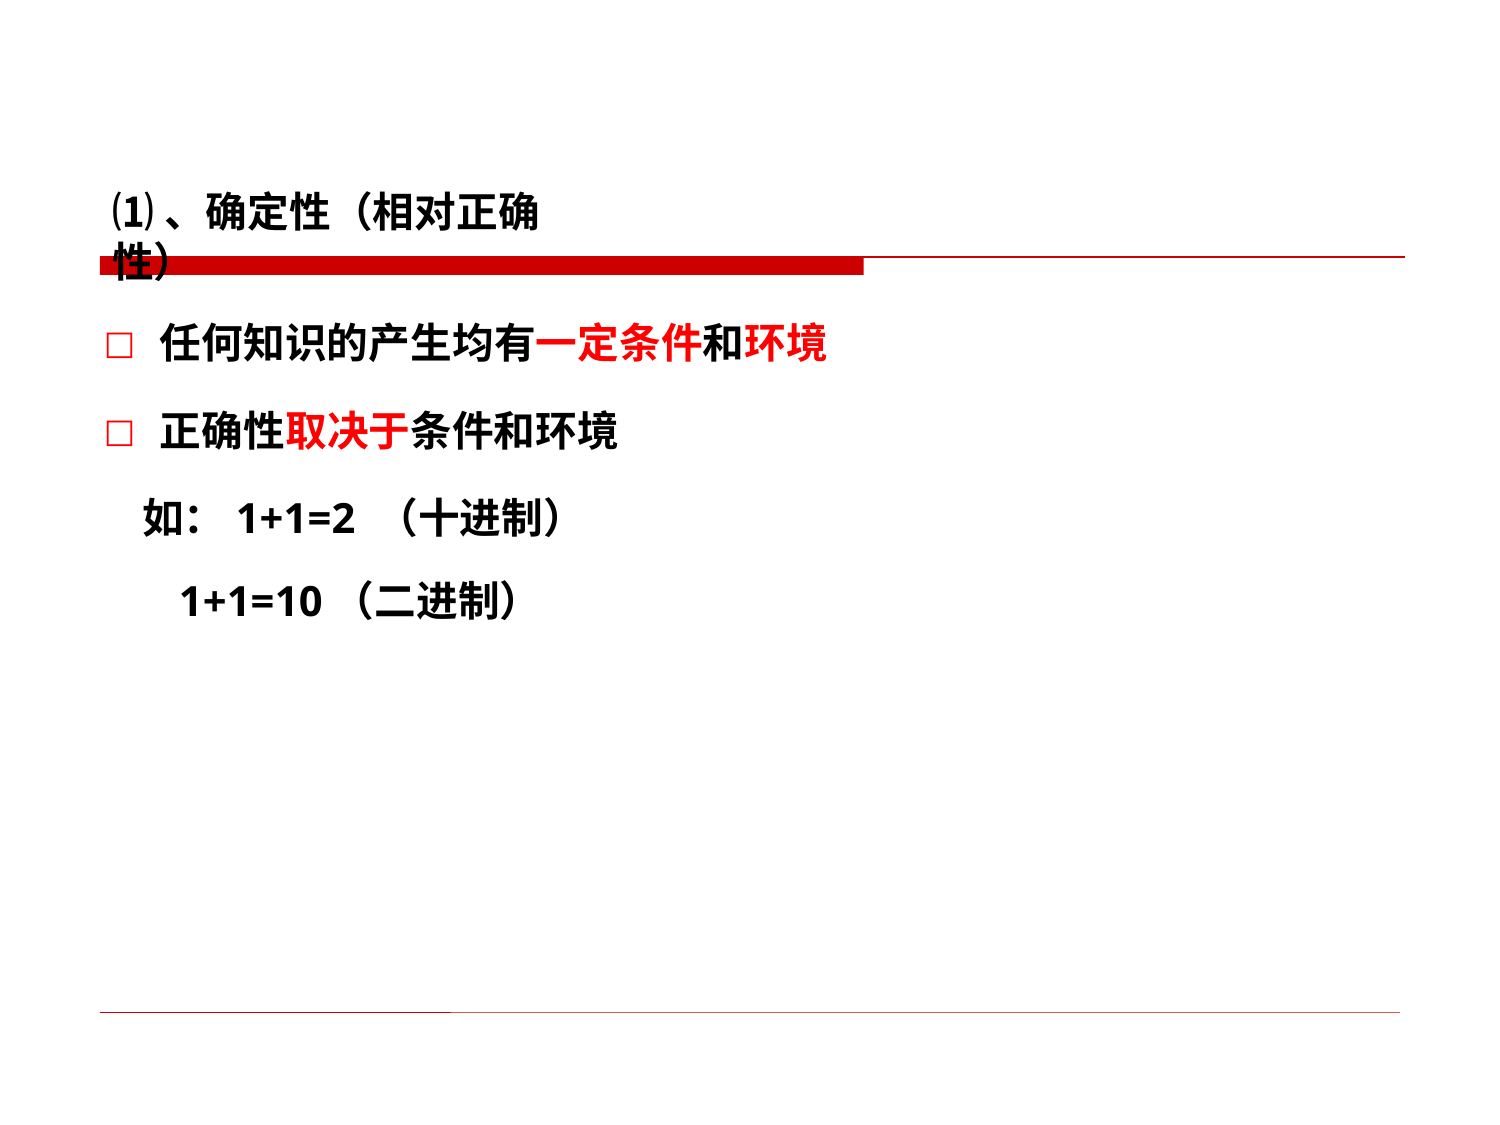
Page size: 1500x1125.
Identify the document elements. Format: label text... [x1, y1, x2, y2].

text_box ⑴、确定性（相对正确性） [112, 185, 620, 244]
text_box 任何知识的产生均有一定条件和环境 正确性取决于条件和环境 如：1+1=2 （十进制） 1+1=10（二进制） [103, 291, 864, 646]
